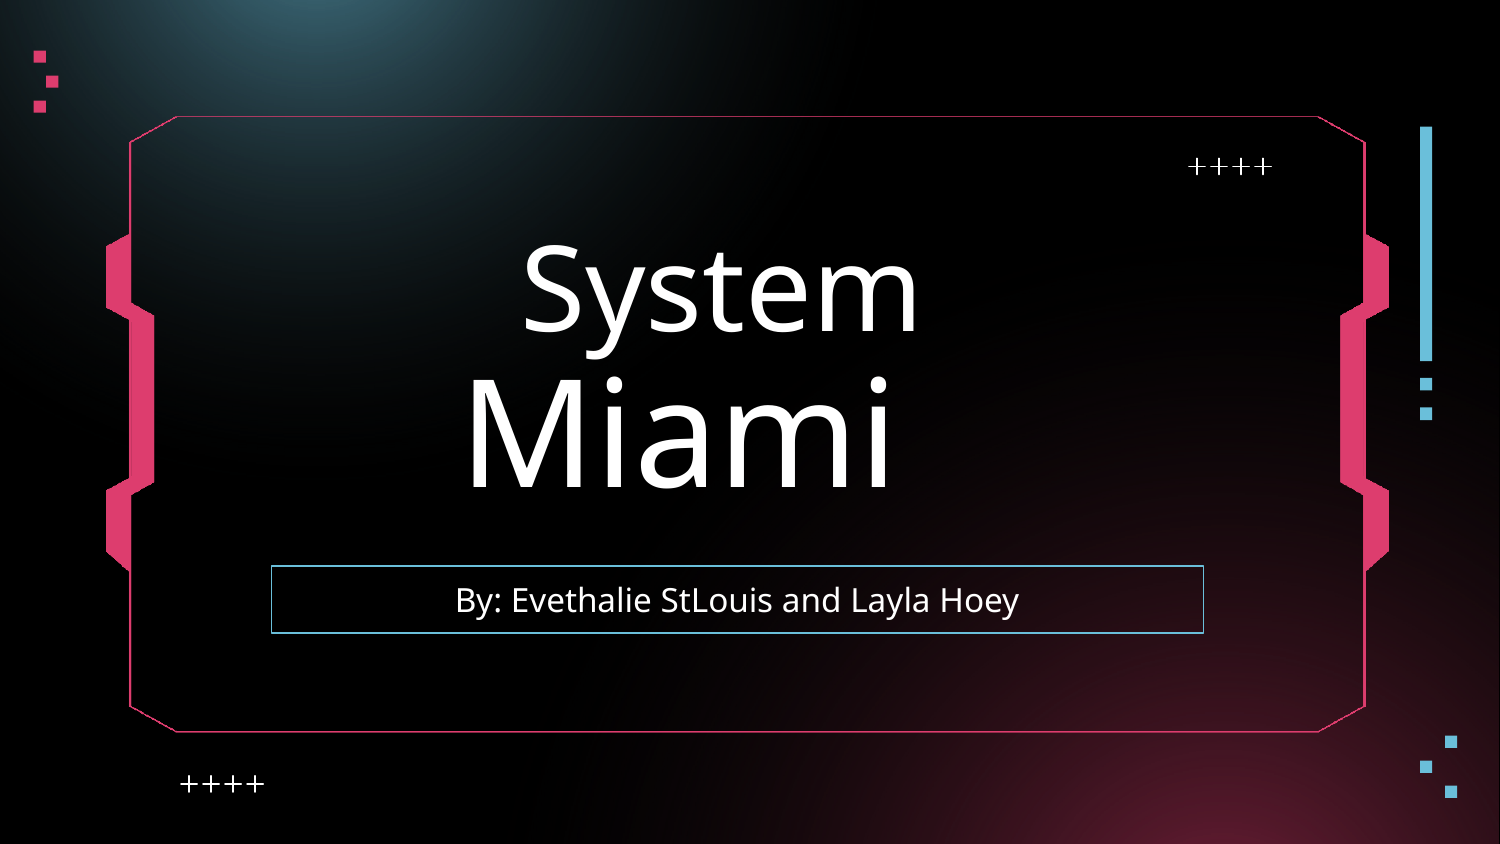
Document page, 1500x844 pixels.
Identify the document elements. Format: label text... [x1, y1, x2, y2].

subtitle By: Evethalie StLouis and Layla Hoey [271, 565, 1204, 634]
picture [0, 0, 1500, 844]
title System Miami [271, 214, 1204, 542]
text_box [1185, 155, 1275, 178]
